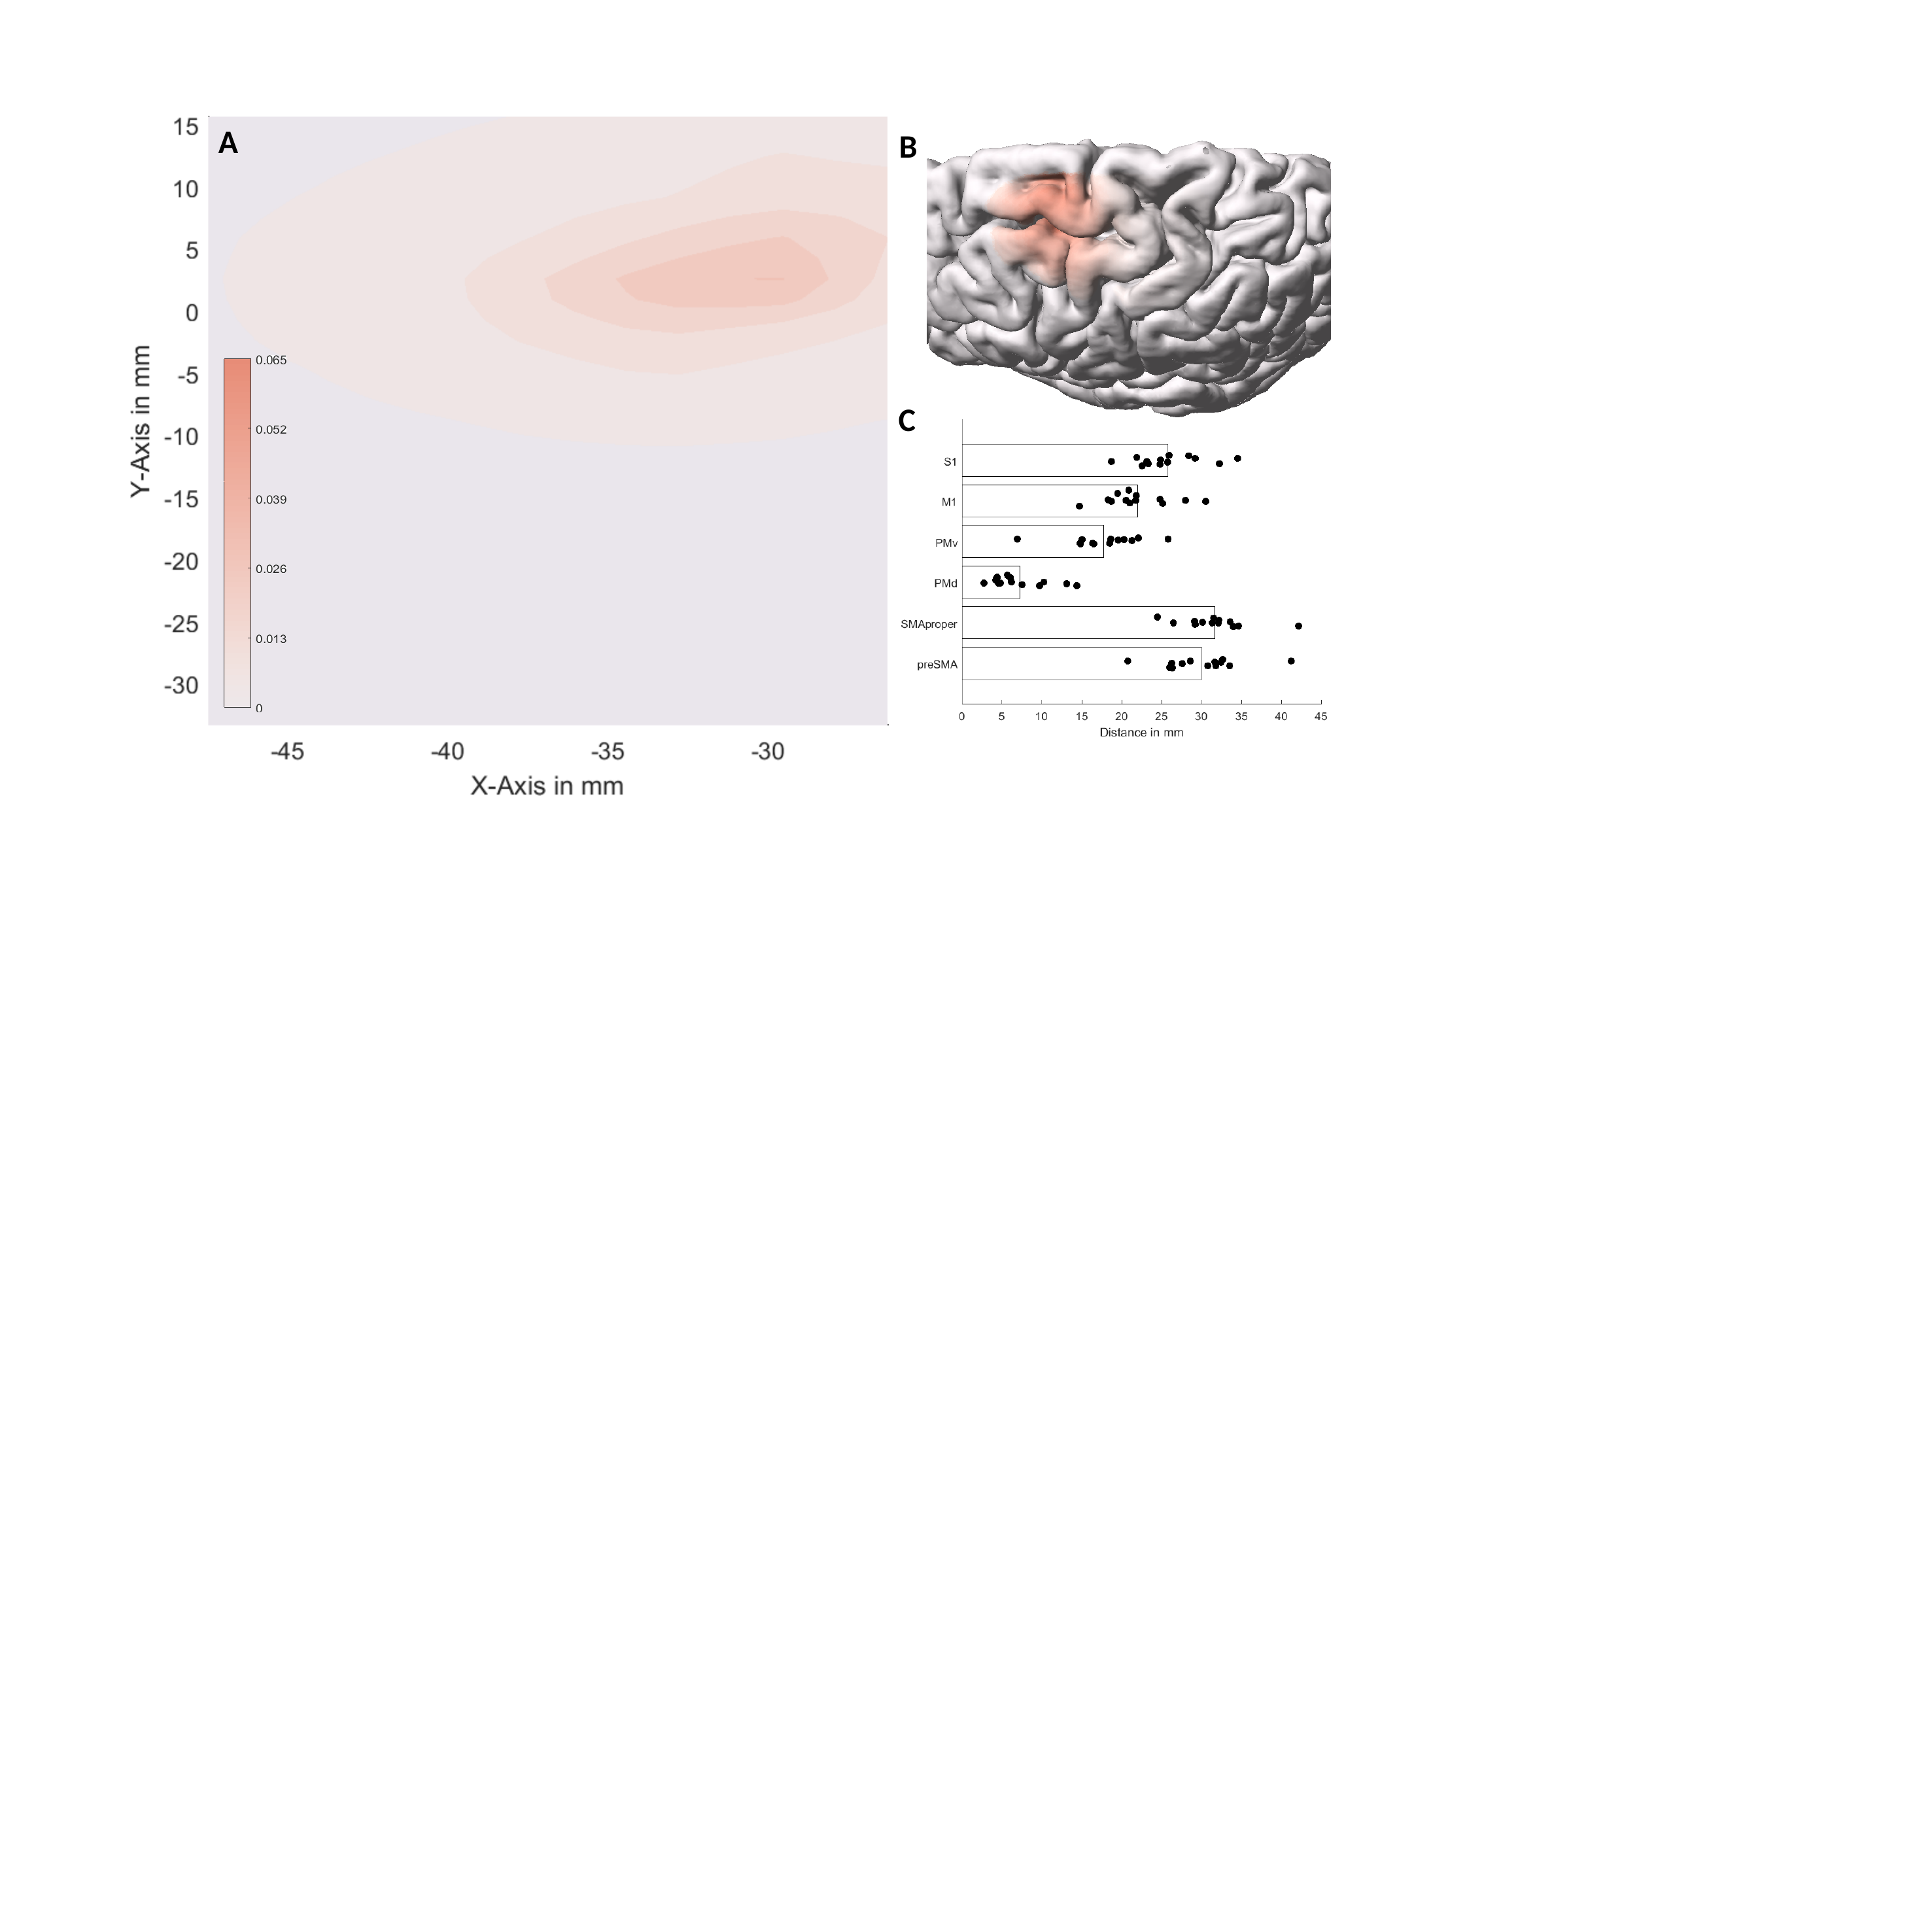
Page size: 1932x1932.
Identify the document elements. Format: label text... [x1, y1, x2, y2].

picture [901, 139, 1366, 742]
text_box C [891, 394, 899, 443]
picture [129, 115, 889, 796]
text_box B [891, 120, 927, 169]
